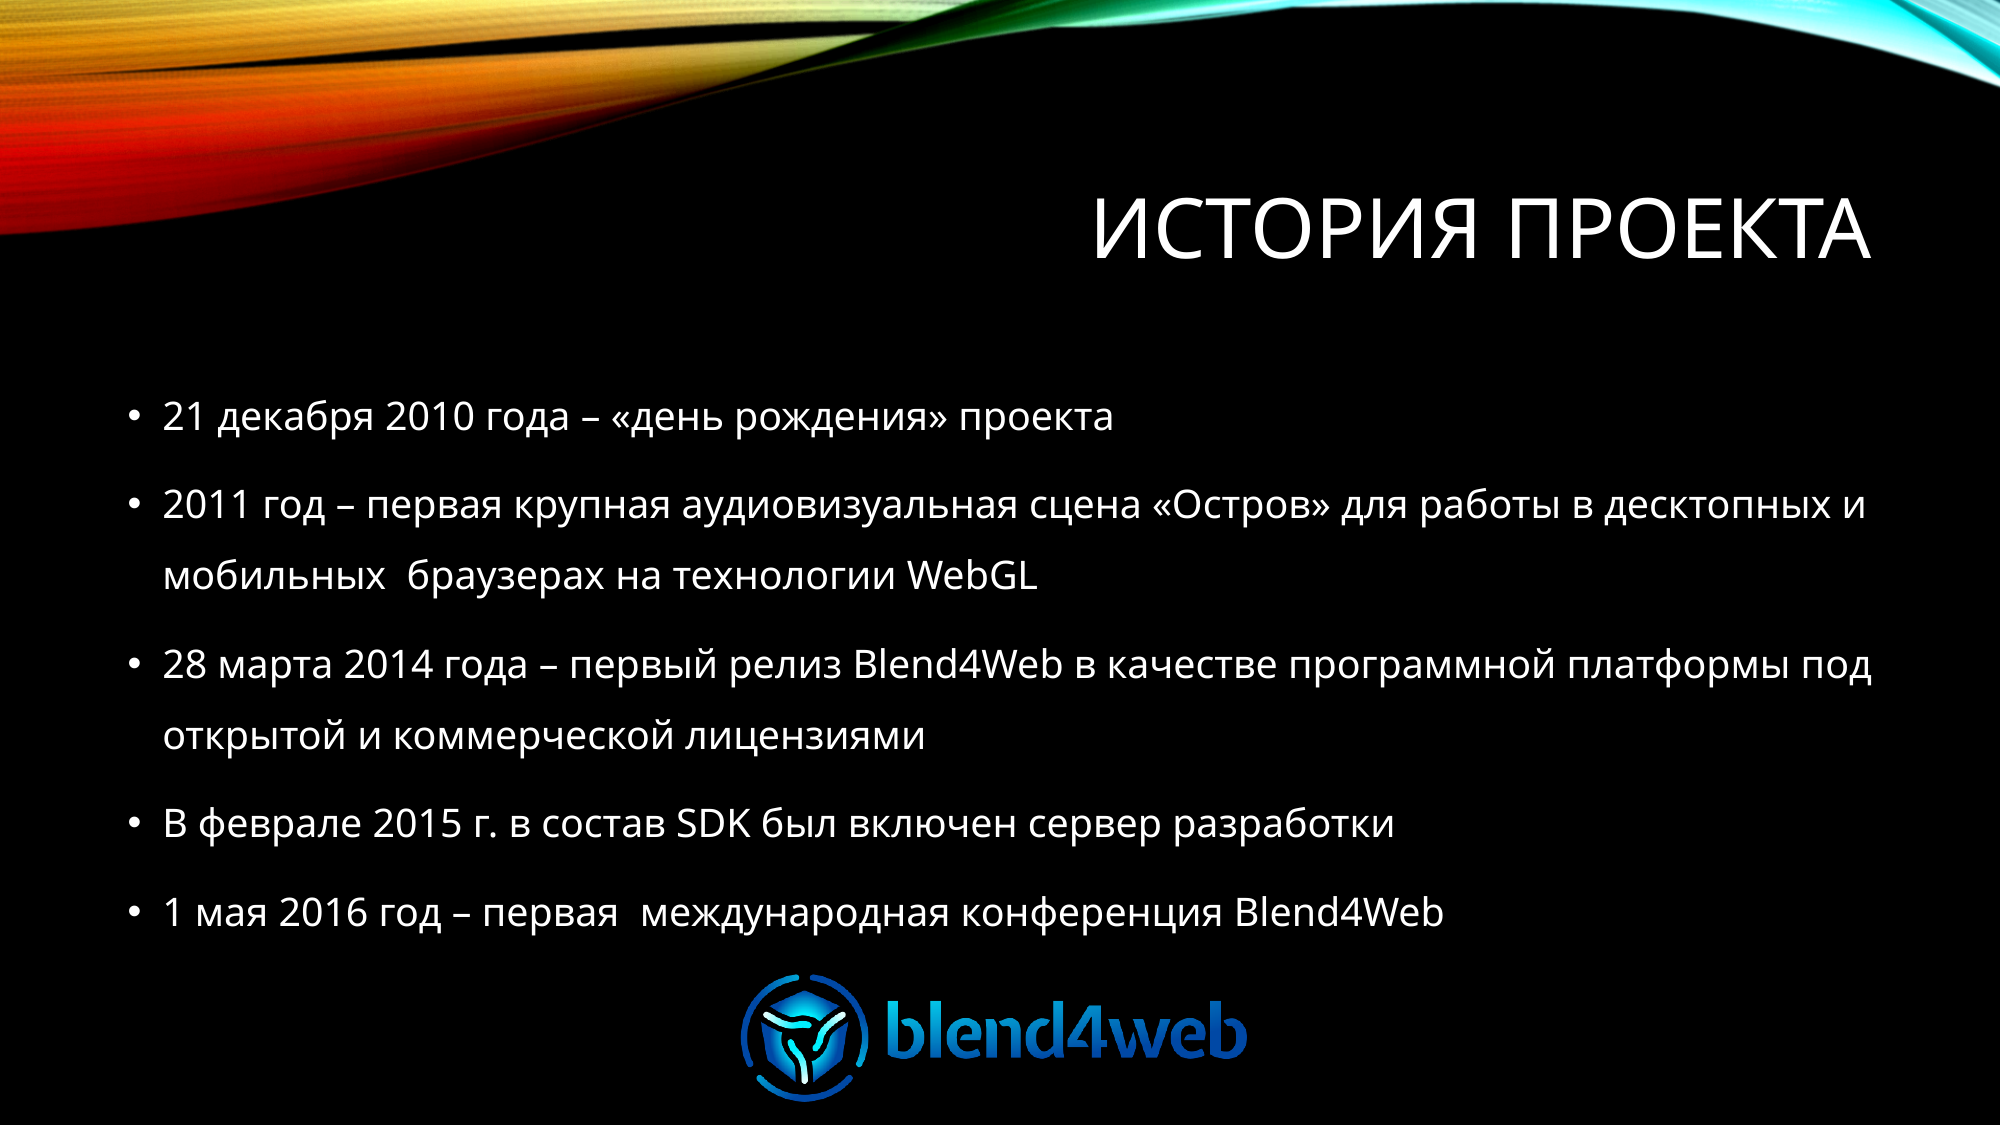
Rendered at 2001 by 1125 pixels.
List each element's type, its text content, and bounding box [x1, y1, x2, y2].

list 21 декабря 2010 года – «день рождения» проекта 2011 год – первая крупная аудиовизуальная сцена «Остров» для работы в десктопных и мобильных браузерах на технологии WebGL 28 марта 2014 года – первый релиз Blend4Web в качестве программной платформы под открытой и коммерческой лицензиями В феврале 2015 г. в состав SDK был включен сервер разработки 1 мая 2016 год – первая международная конференция Blend4Web [112, 360, 1888, 948]
title История проекта [474, 125, 1888, 338]
picture [720, 933, 1280, 1125]
picture [0, 0, 2000, 237]
